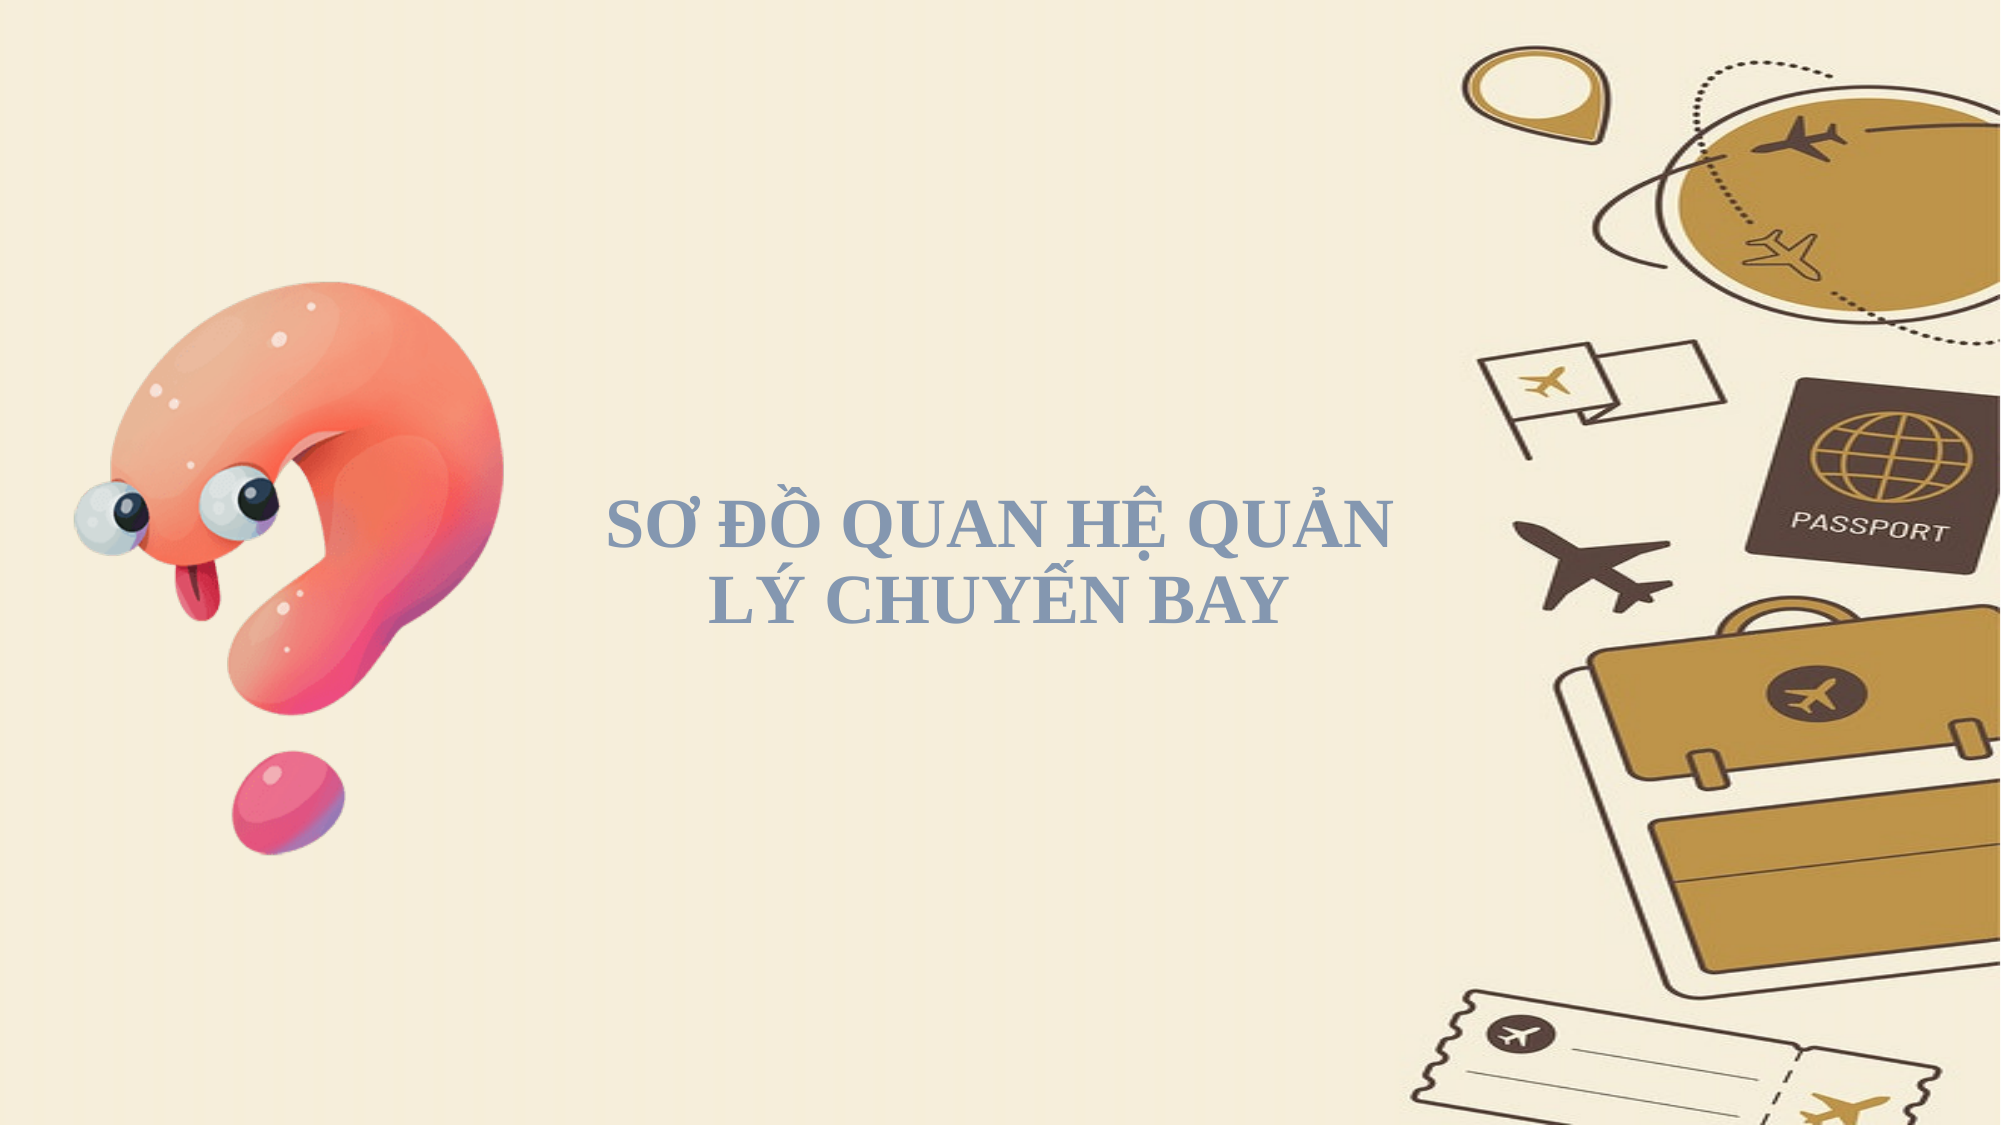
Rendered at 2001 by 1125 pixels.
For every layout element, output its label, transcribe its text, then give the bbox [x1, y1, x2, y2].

picture [0, 258, 607, 866]
title SƠ ĐỒ QUAN HỆ QUẢN LÝ CHUYẾN BAY [607, 467, 1413, 658]
